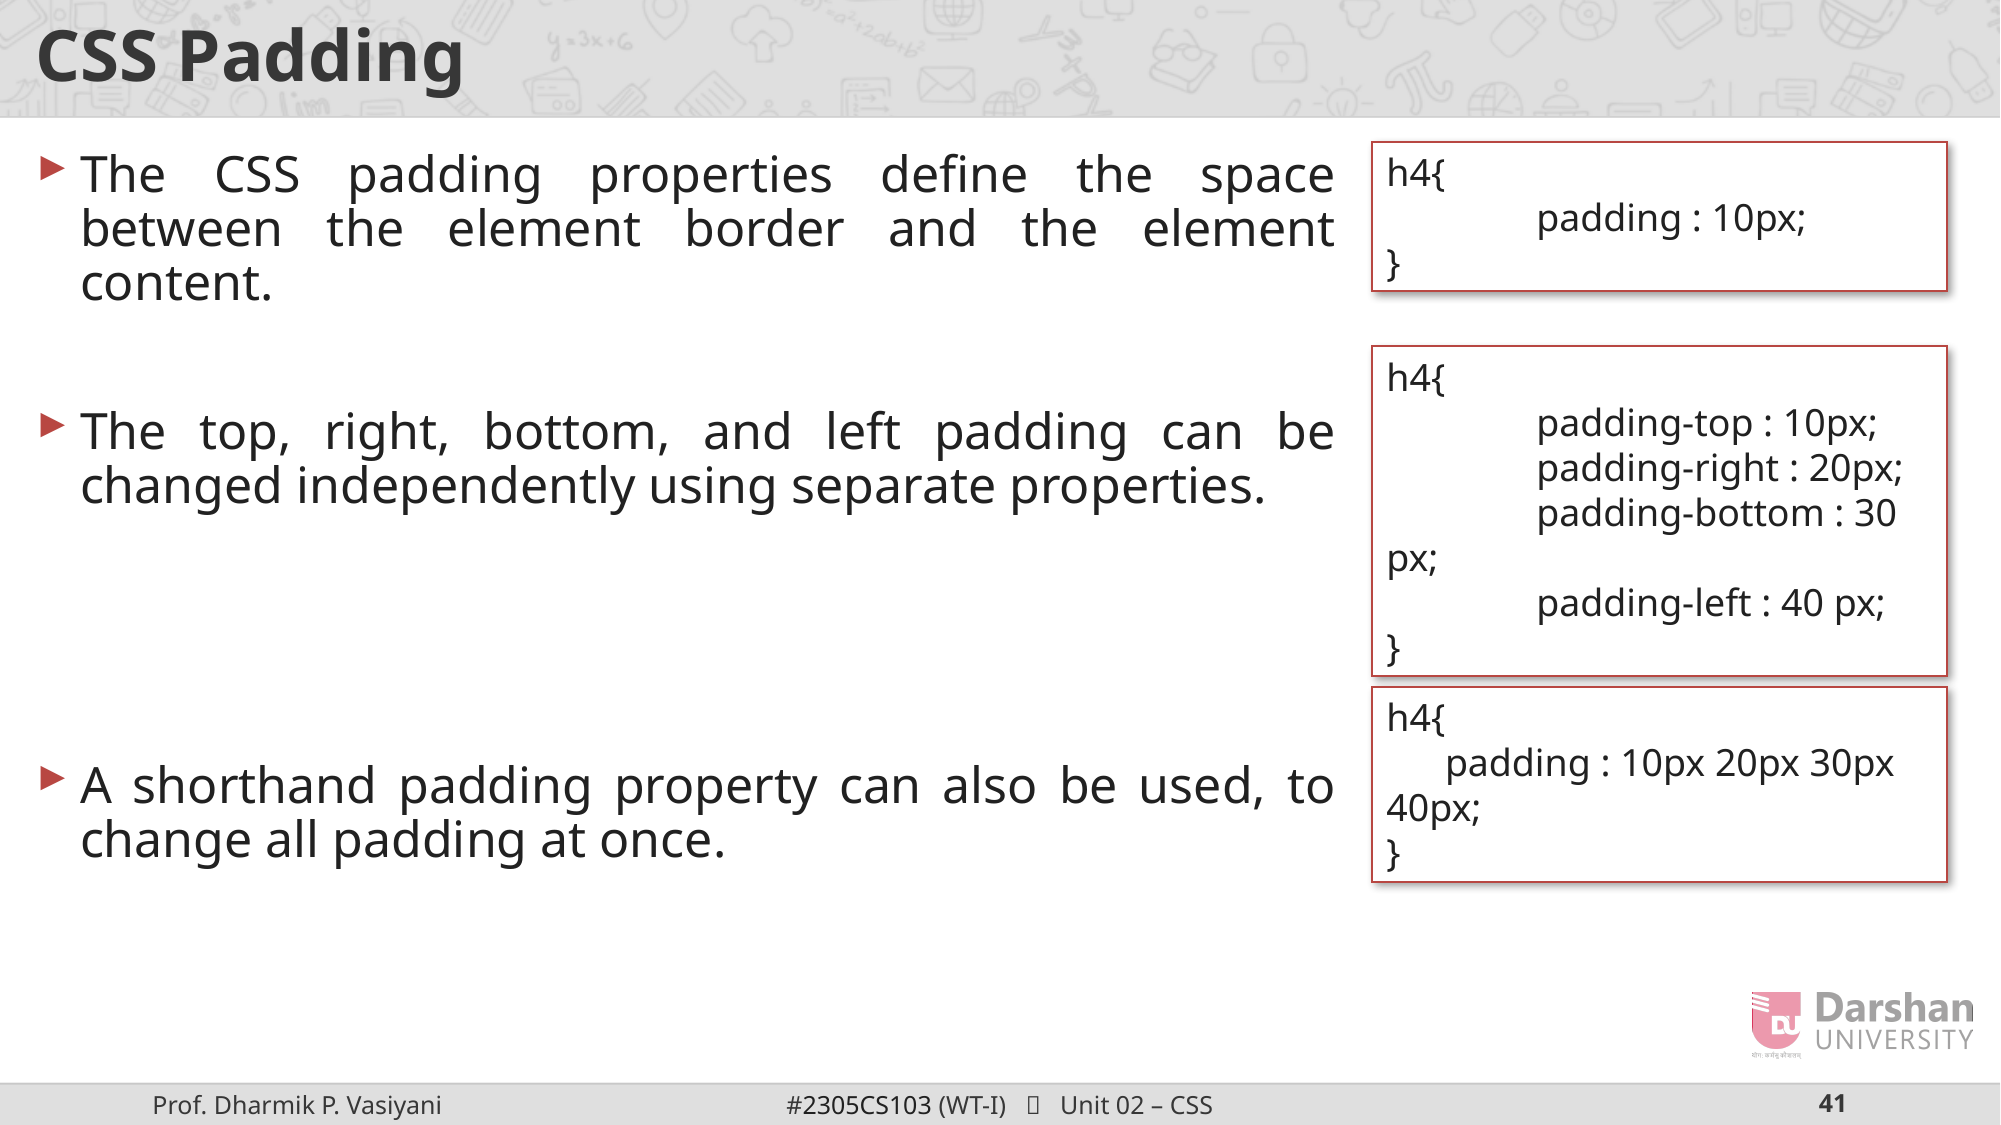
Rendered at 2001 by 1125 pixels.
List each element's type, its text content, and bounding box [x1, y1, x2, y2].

text_box h4{ padding : 10px 20px 30px 40px; } [1371, 686, 1948, 883]
title CSS Padding [0, 0, 2000, 117]
text_box h4{ padding-top : 10px; padding-right : 20px; padding-bottom : 30 px; padding-left : 40 px; } [1371, 345, 1948, 677]
list The CSS padding properties define the space between the element border and the element content. The top, right, bottom, and left padding can be changed independently using separate properties. A shorthand padding property can also be used, to change all padding at once. [21, 141, 1352, 1059]
text_box h4{ padding : 10px; } [1371, 141, 1948, 292]
